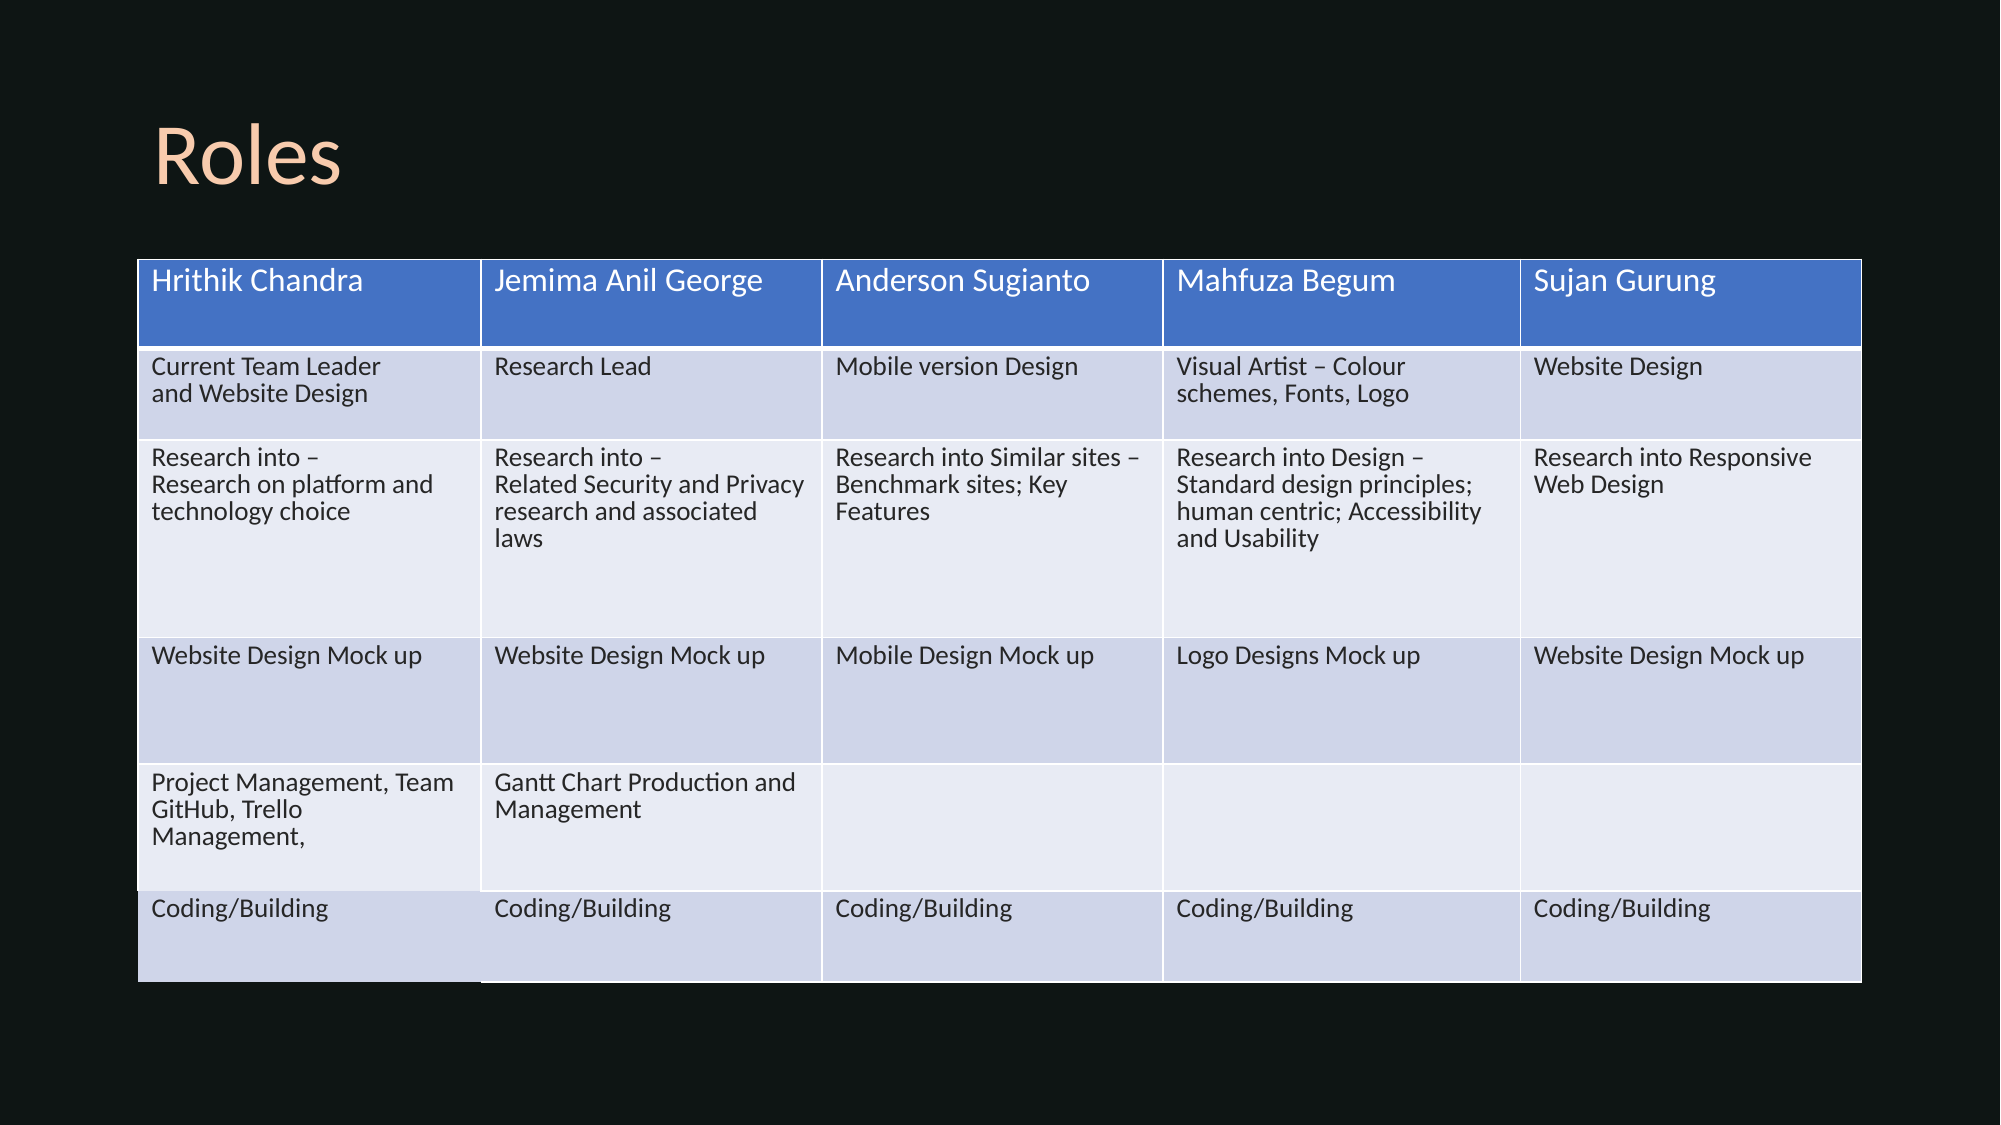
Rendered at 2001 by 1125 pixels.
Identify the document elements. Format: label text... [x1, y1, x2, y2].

table_cell Research into Design – Standard design principles; human centric; Accessibility and Usability [1164, 441, 1520, 637]
table_cell Visual Artist – Colour schemes, Fonts, Logo [1164, 351, 1520, 439]
table_cell Coding/Building [481, 892, 821, 981]
table_cell Project Management, Team GitHub, Trello Management, [139, 765, 480, 891]
table_cell [1521, 765, 1861, 890]
table_cell Current Team Leader and Website Design [139, 351, 480, 439]
table_header Sujan Gurung [1521, 260, 1861, 346]
table_cell Website Design Mock up [139, 638, 480, 763]
table_cell [1164, 765, 1520, 890]
table_cell Website Design Mock up [1521, 638, 1861, 763]
table_cell Coding/Building [138, 891, 481, 982]
table_header Hrithik Chandra [139, 260, 480, 346]
table_cell Research into – Related Security and Privacy research and associated laws [482, 441, 821, 637]
table_header Mahfuza Begum [1164, 260, 1520, 346]
table_cell Mobile version Design [823, 351, 1162, 439]
table_cell Research into Responsive Web Design [1521, 441, 1861, 637]
table_cell Gantt Chart Production and Management [482, 765, 821, 890]
table_cell Coding/Building [823, 892, 1162, 981]
table_cell Research into Similar sites – Benchmark sites; Key Features [823, 441, 1162, 637]
table_cell Research Lead [482, 351, 821, 439]
table_cell Research into – Research on platform and technology choice [139, 441, 480, 637]
table_cell Mobile Design Mock up [823, 638, 1162, 763]
table_header Jemima Anil George [482, 260, 821, 346]
table_cell [823, 765, 1162, 890]
table_cell Coding/Building [1521, 892, 1861, 981]
table_cell Website Design [1521, 351, 1861, 439]
table_cell Coding/Building [1164, 892, 1520, 981]
table_cell Website Design Mock up [482, 638, 821, 763]
title Roles [138, 44, 1862, 211]
table_cell Logo Designs Mock up [1164, 638, 1520, 763]
table_header Anderson Sugianto [823, 260, 1162, 346]
